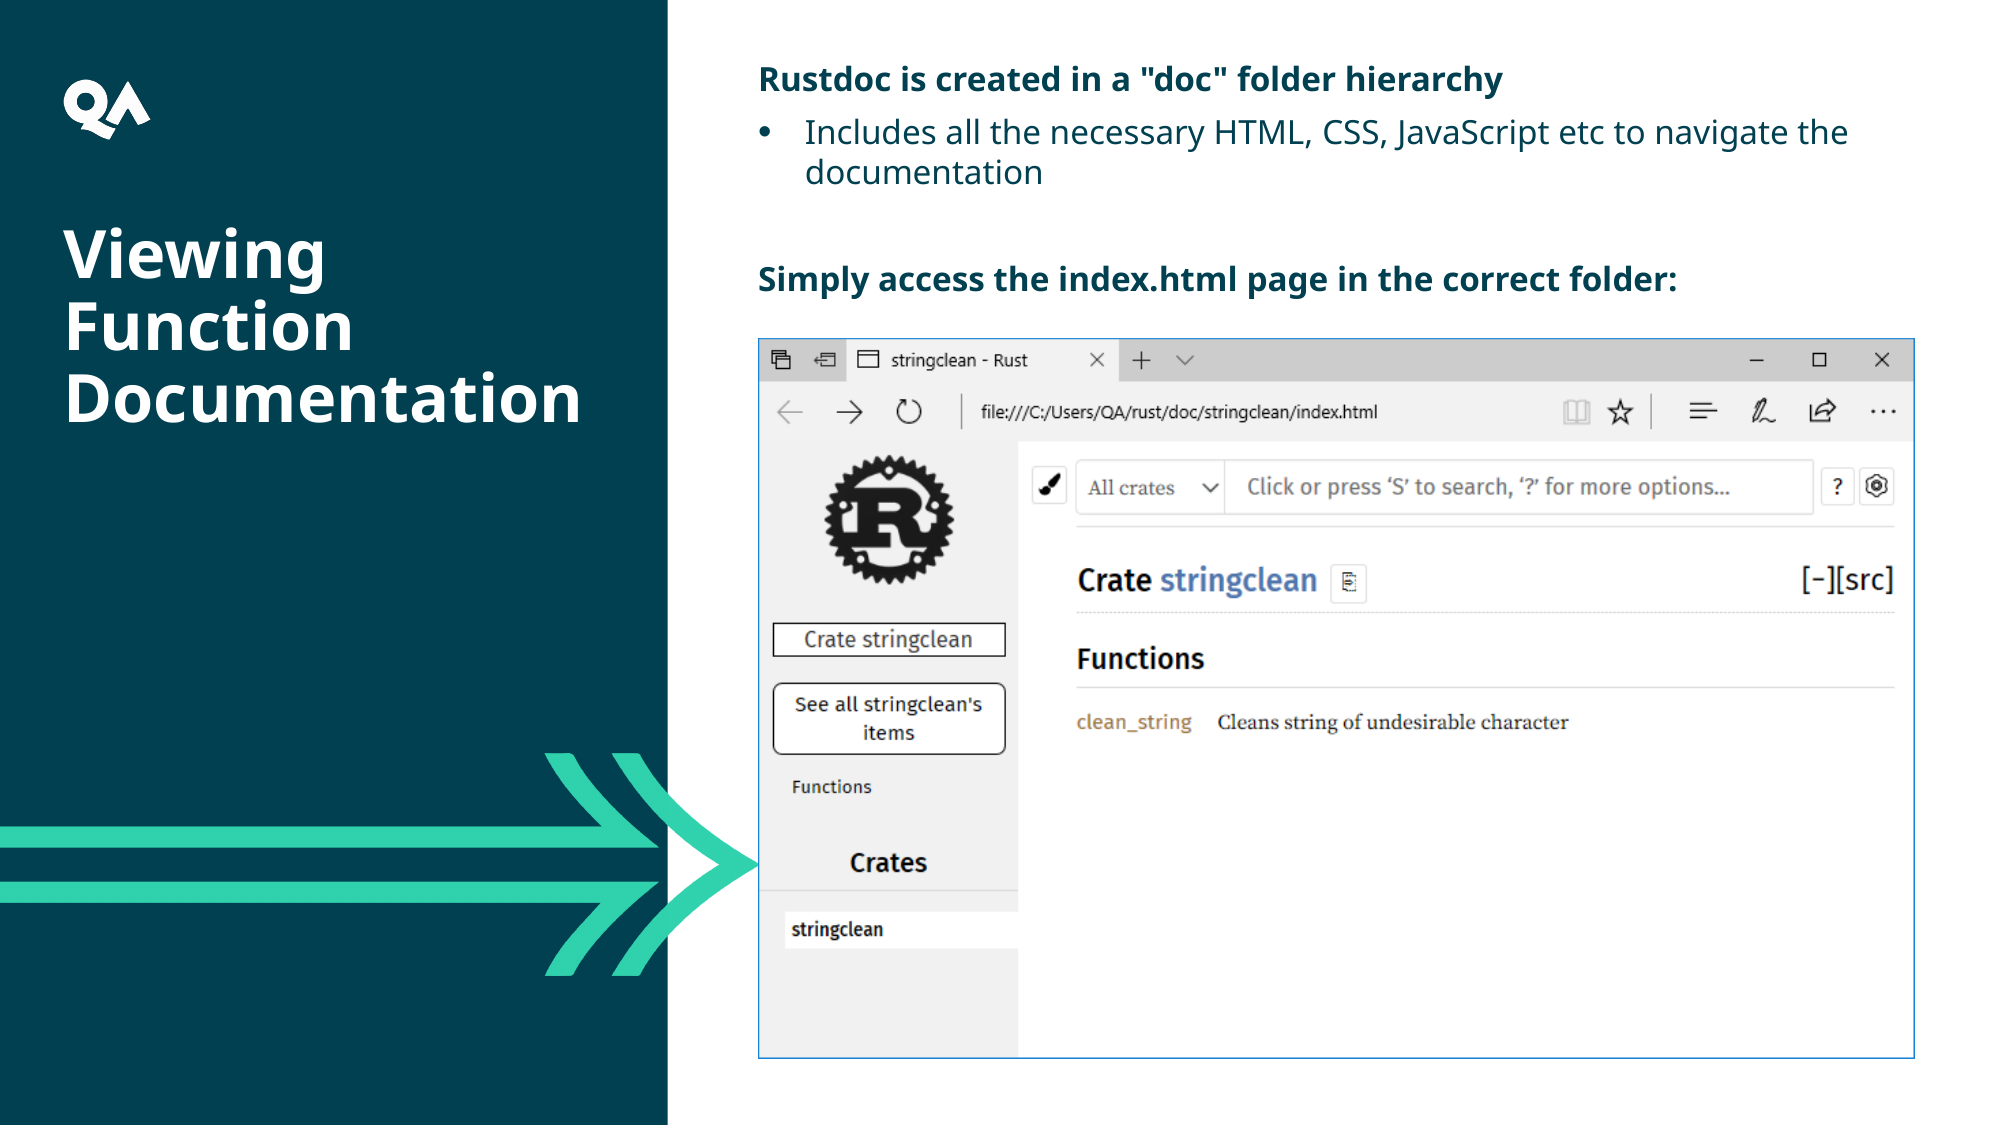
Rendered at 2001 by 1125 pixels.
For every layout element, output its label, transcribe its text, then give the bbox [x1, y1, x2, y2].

picture [613, 338, 1915, 1059]
picture [0, 882, 657, 975]
picture [0, 754, 657, 847]
list Viewing Function Documentation [63, 221, 628, 673]
picture [107, 83, 149, 124]
picture [64, 80, 114, 139]
list Rustdoc is created in a "doc" folder hierarchy Includes all the necessary HTML, CSS, JavaScript etc to navigate the documentation Simply access the index.html page in the correct folder: [758, 57, 1915, 338]
